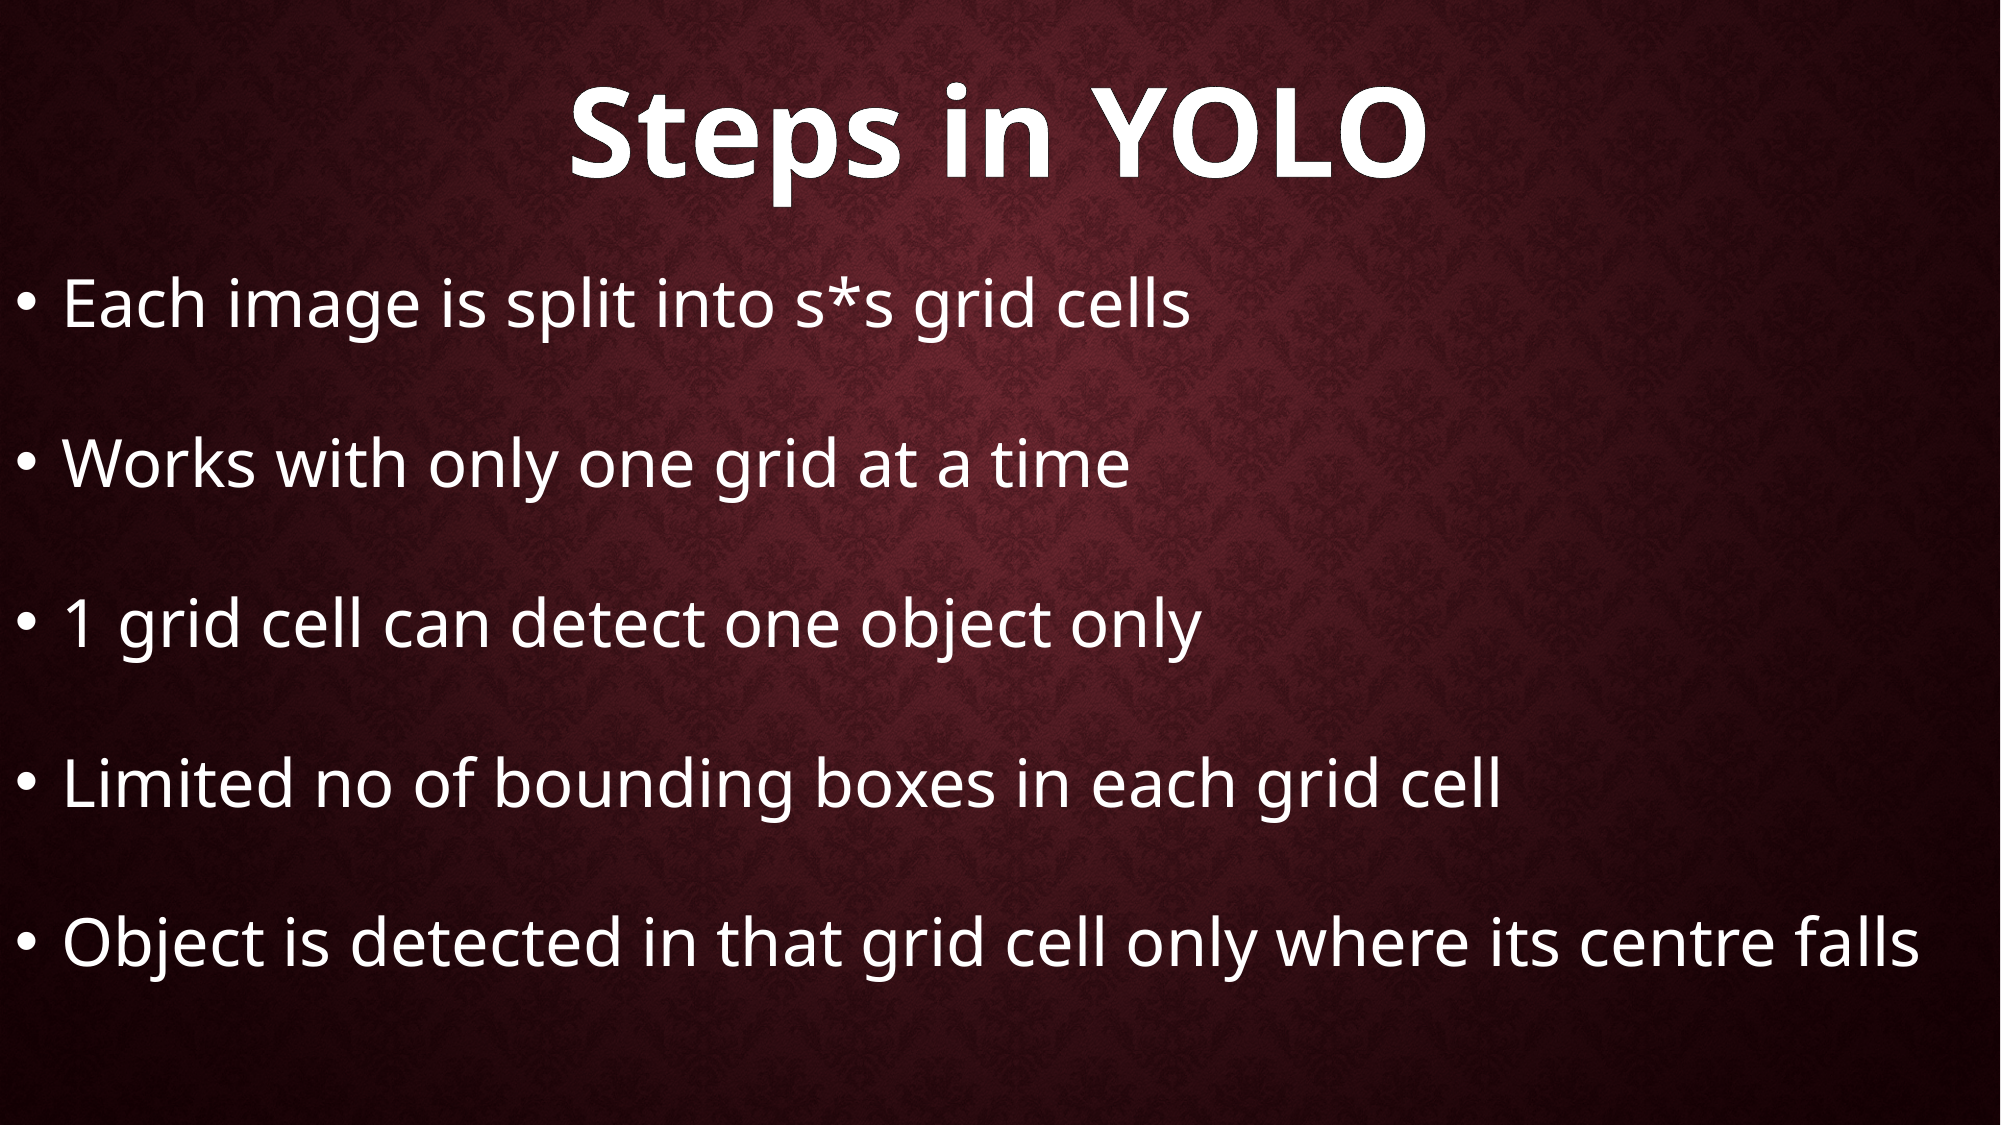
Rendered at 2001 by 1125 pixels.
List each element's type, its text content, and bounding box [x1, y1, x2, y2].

text_box Steps in YOLO [0, 44, 2000, 210]
text_box Each image is split into s*s grid cells Works with only one grid at a time 1 grid cell can detect one object only Limited no of bounding boxes in each grid cell Object is detected in that grid cell only where its centre falls [0, 253, 2000, 988]
